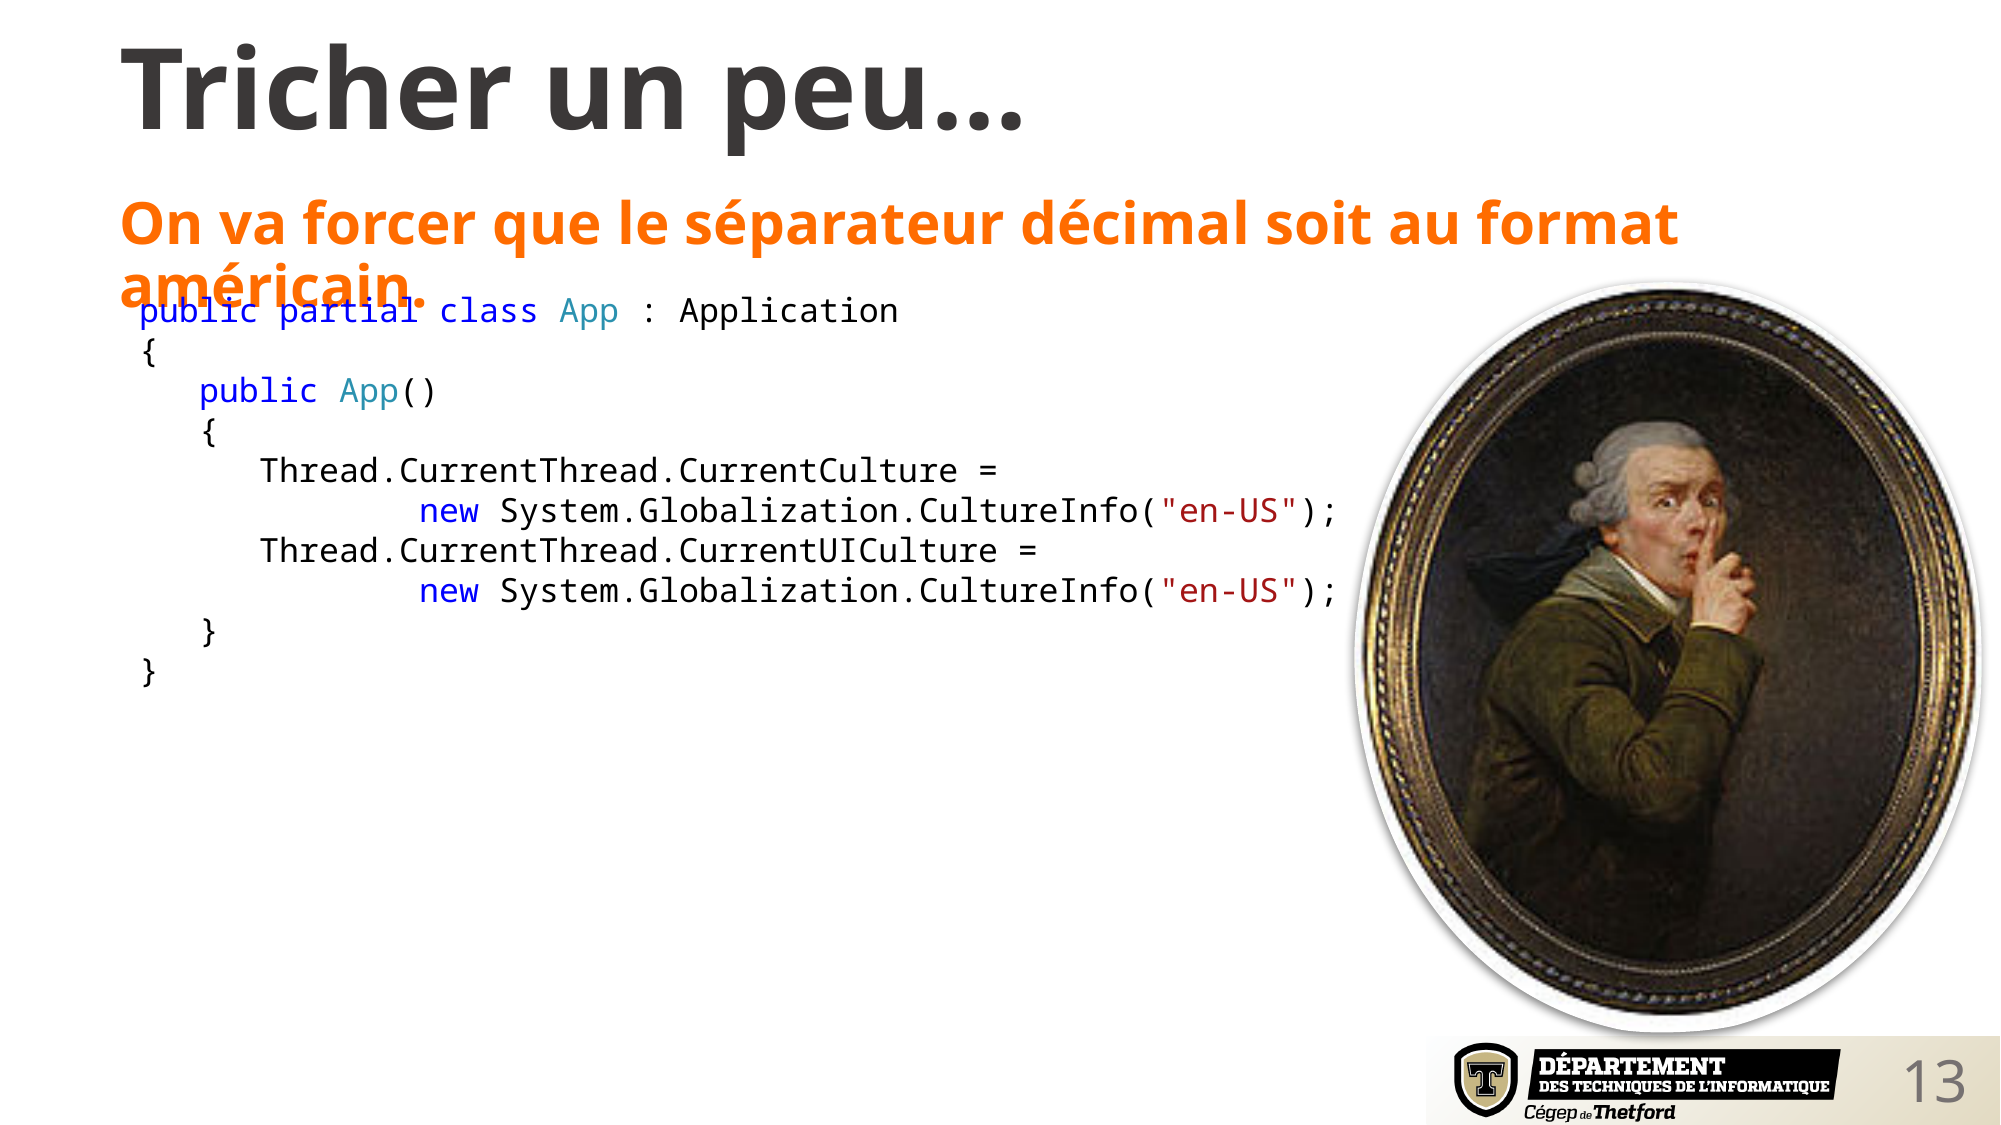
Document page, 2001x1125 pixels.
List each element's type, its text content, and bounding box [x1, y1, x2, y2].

subtitle On va forcer que le séparateur décimal soit au format américain. [104, 186, 2000, 1016]
picture [1426, 1036, 1870, 1125]
title Tricher un peu... [104, 0, 2000, 186]
picture [1354, 282, 1982, 1033]
text_box public partial class App : Application { public App() { Thread.CurrentThread.CurrentCulture = new System.Globalization.CultureInfo("en-US"); Thread.CurrentThread.CurrentUICulture = new System.Globalization.CultureInfo("en-US"); } } [104, 282, 1354, 697]
